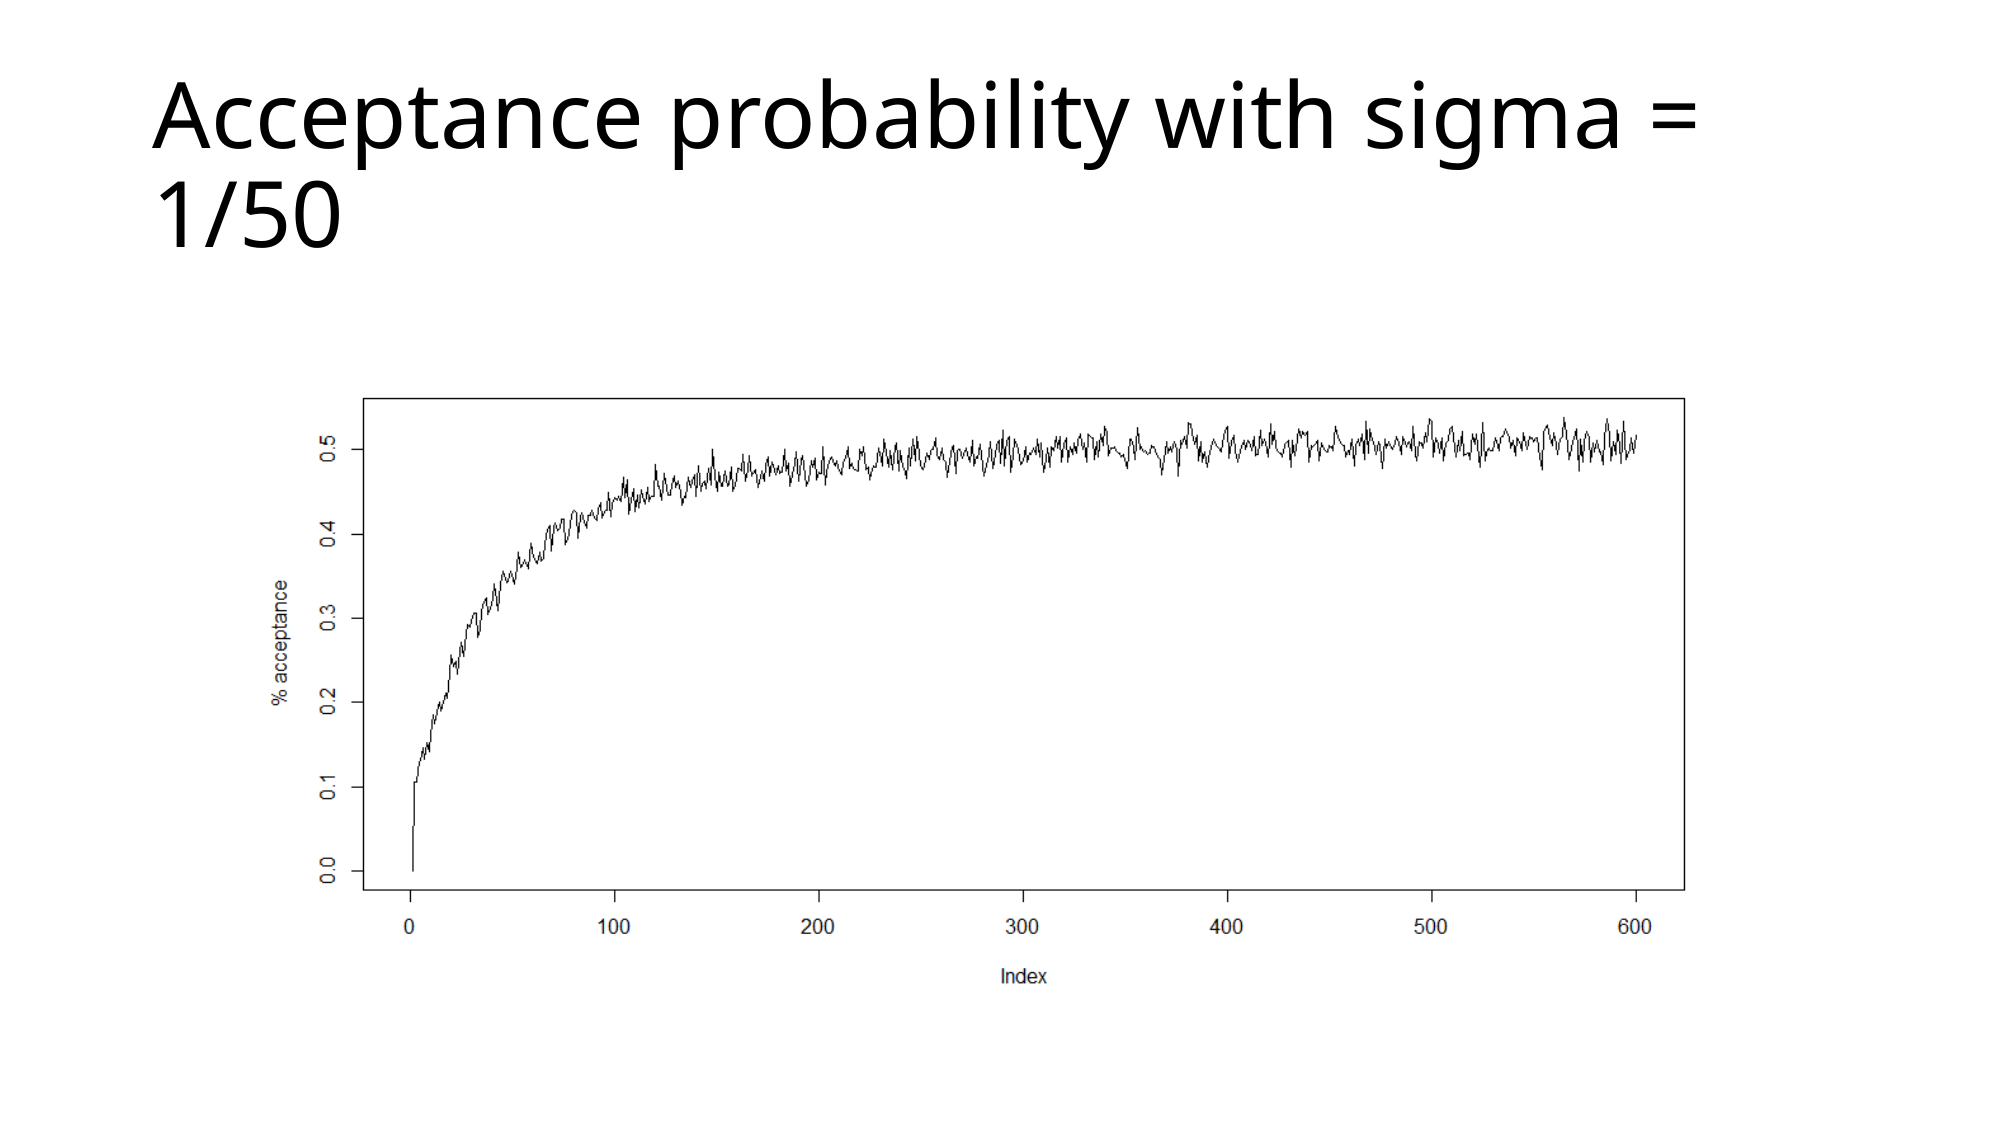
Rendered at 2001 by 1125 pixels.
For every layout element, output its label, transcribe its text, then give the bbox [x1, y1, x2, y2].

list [264, 299, 1736, 1014]
title Acceptance probability with sigma = 1/50 [137, 59, 1863, 278]
